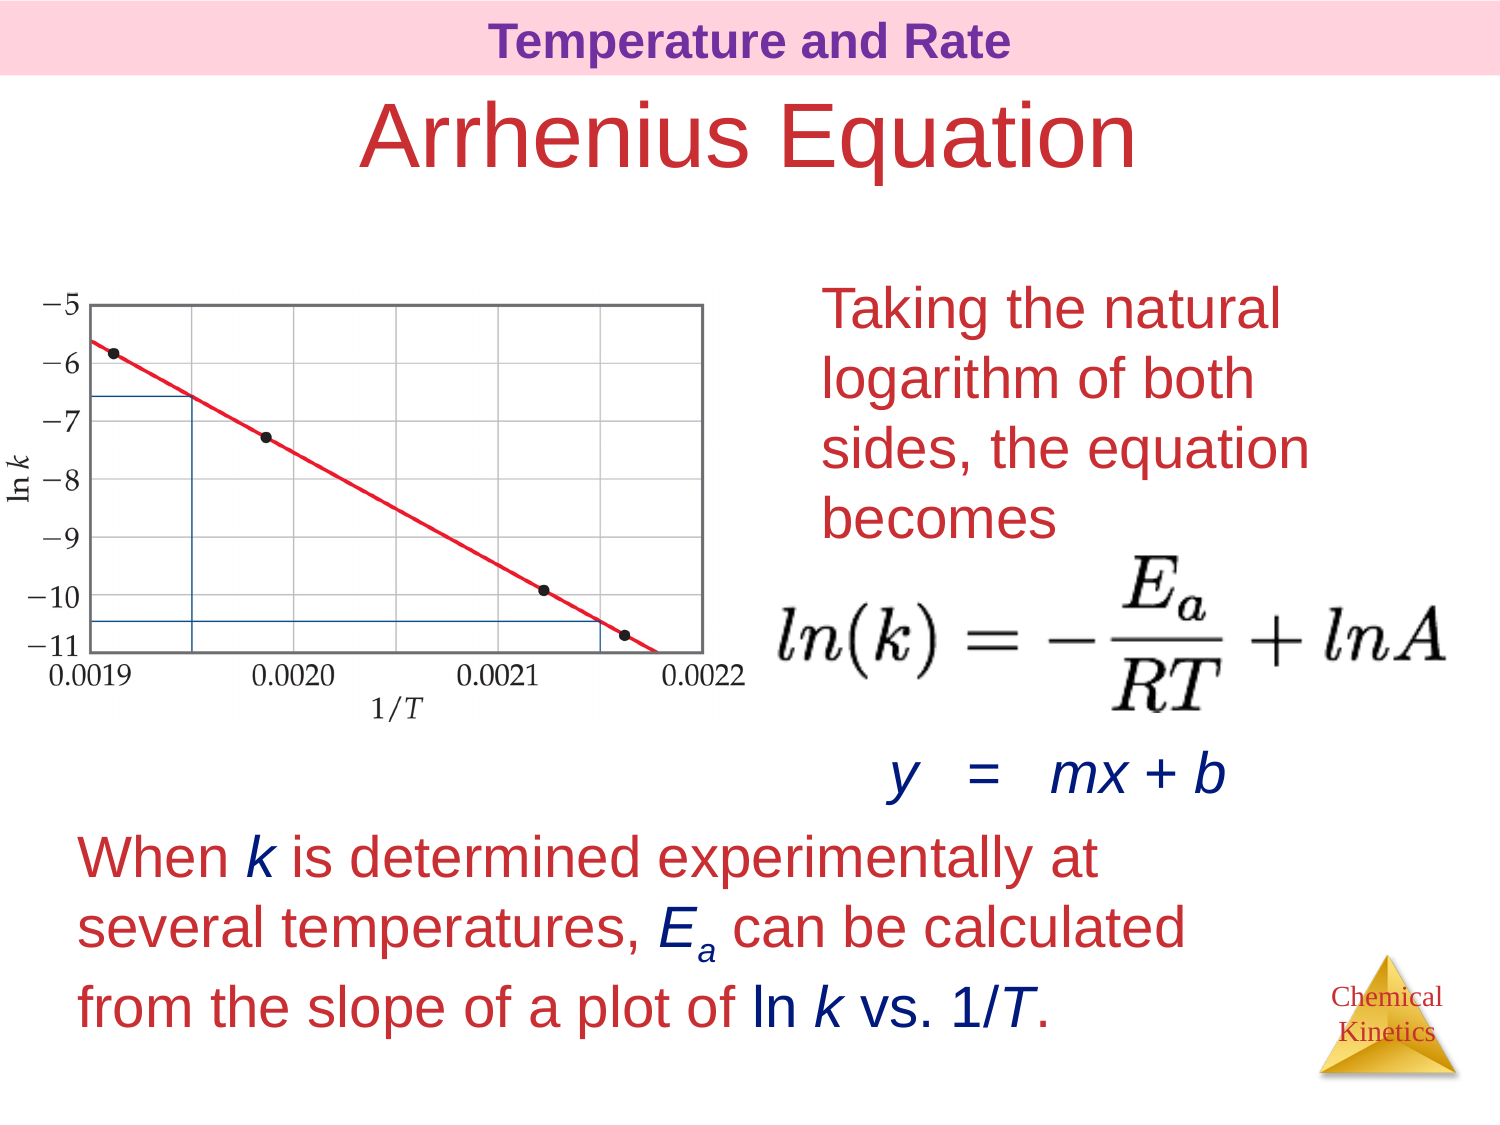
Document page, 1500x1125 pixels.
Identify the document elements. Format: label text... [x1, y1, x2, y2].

list Taking the natural logarithm of both sides, the equation becomes [750, 262, 1388, 838]
text_box When k is determined experimentally at several temperatures, Ea can be calculated from the slope of a plot of ln k vs. 1/T. [62, 812, 1313, 1047]
title Arrhenius Equation [112, 76, 1388, 225]
text_box Temperature and Rate [0, 0, 1500, 76]
picture [774, 553, 1463, 713]
text_box y = mx + b [875, 727, 1243, 812]
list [0, 287, 751, 723]
picture [1275, 899, 1500, 1125]
